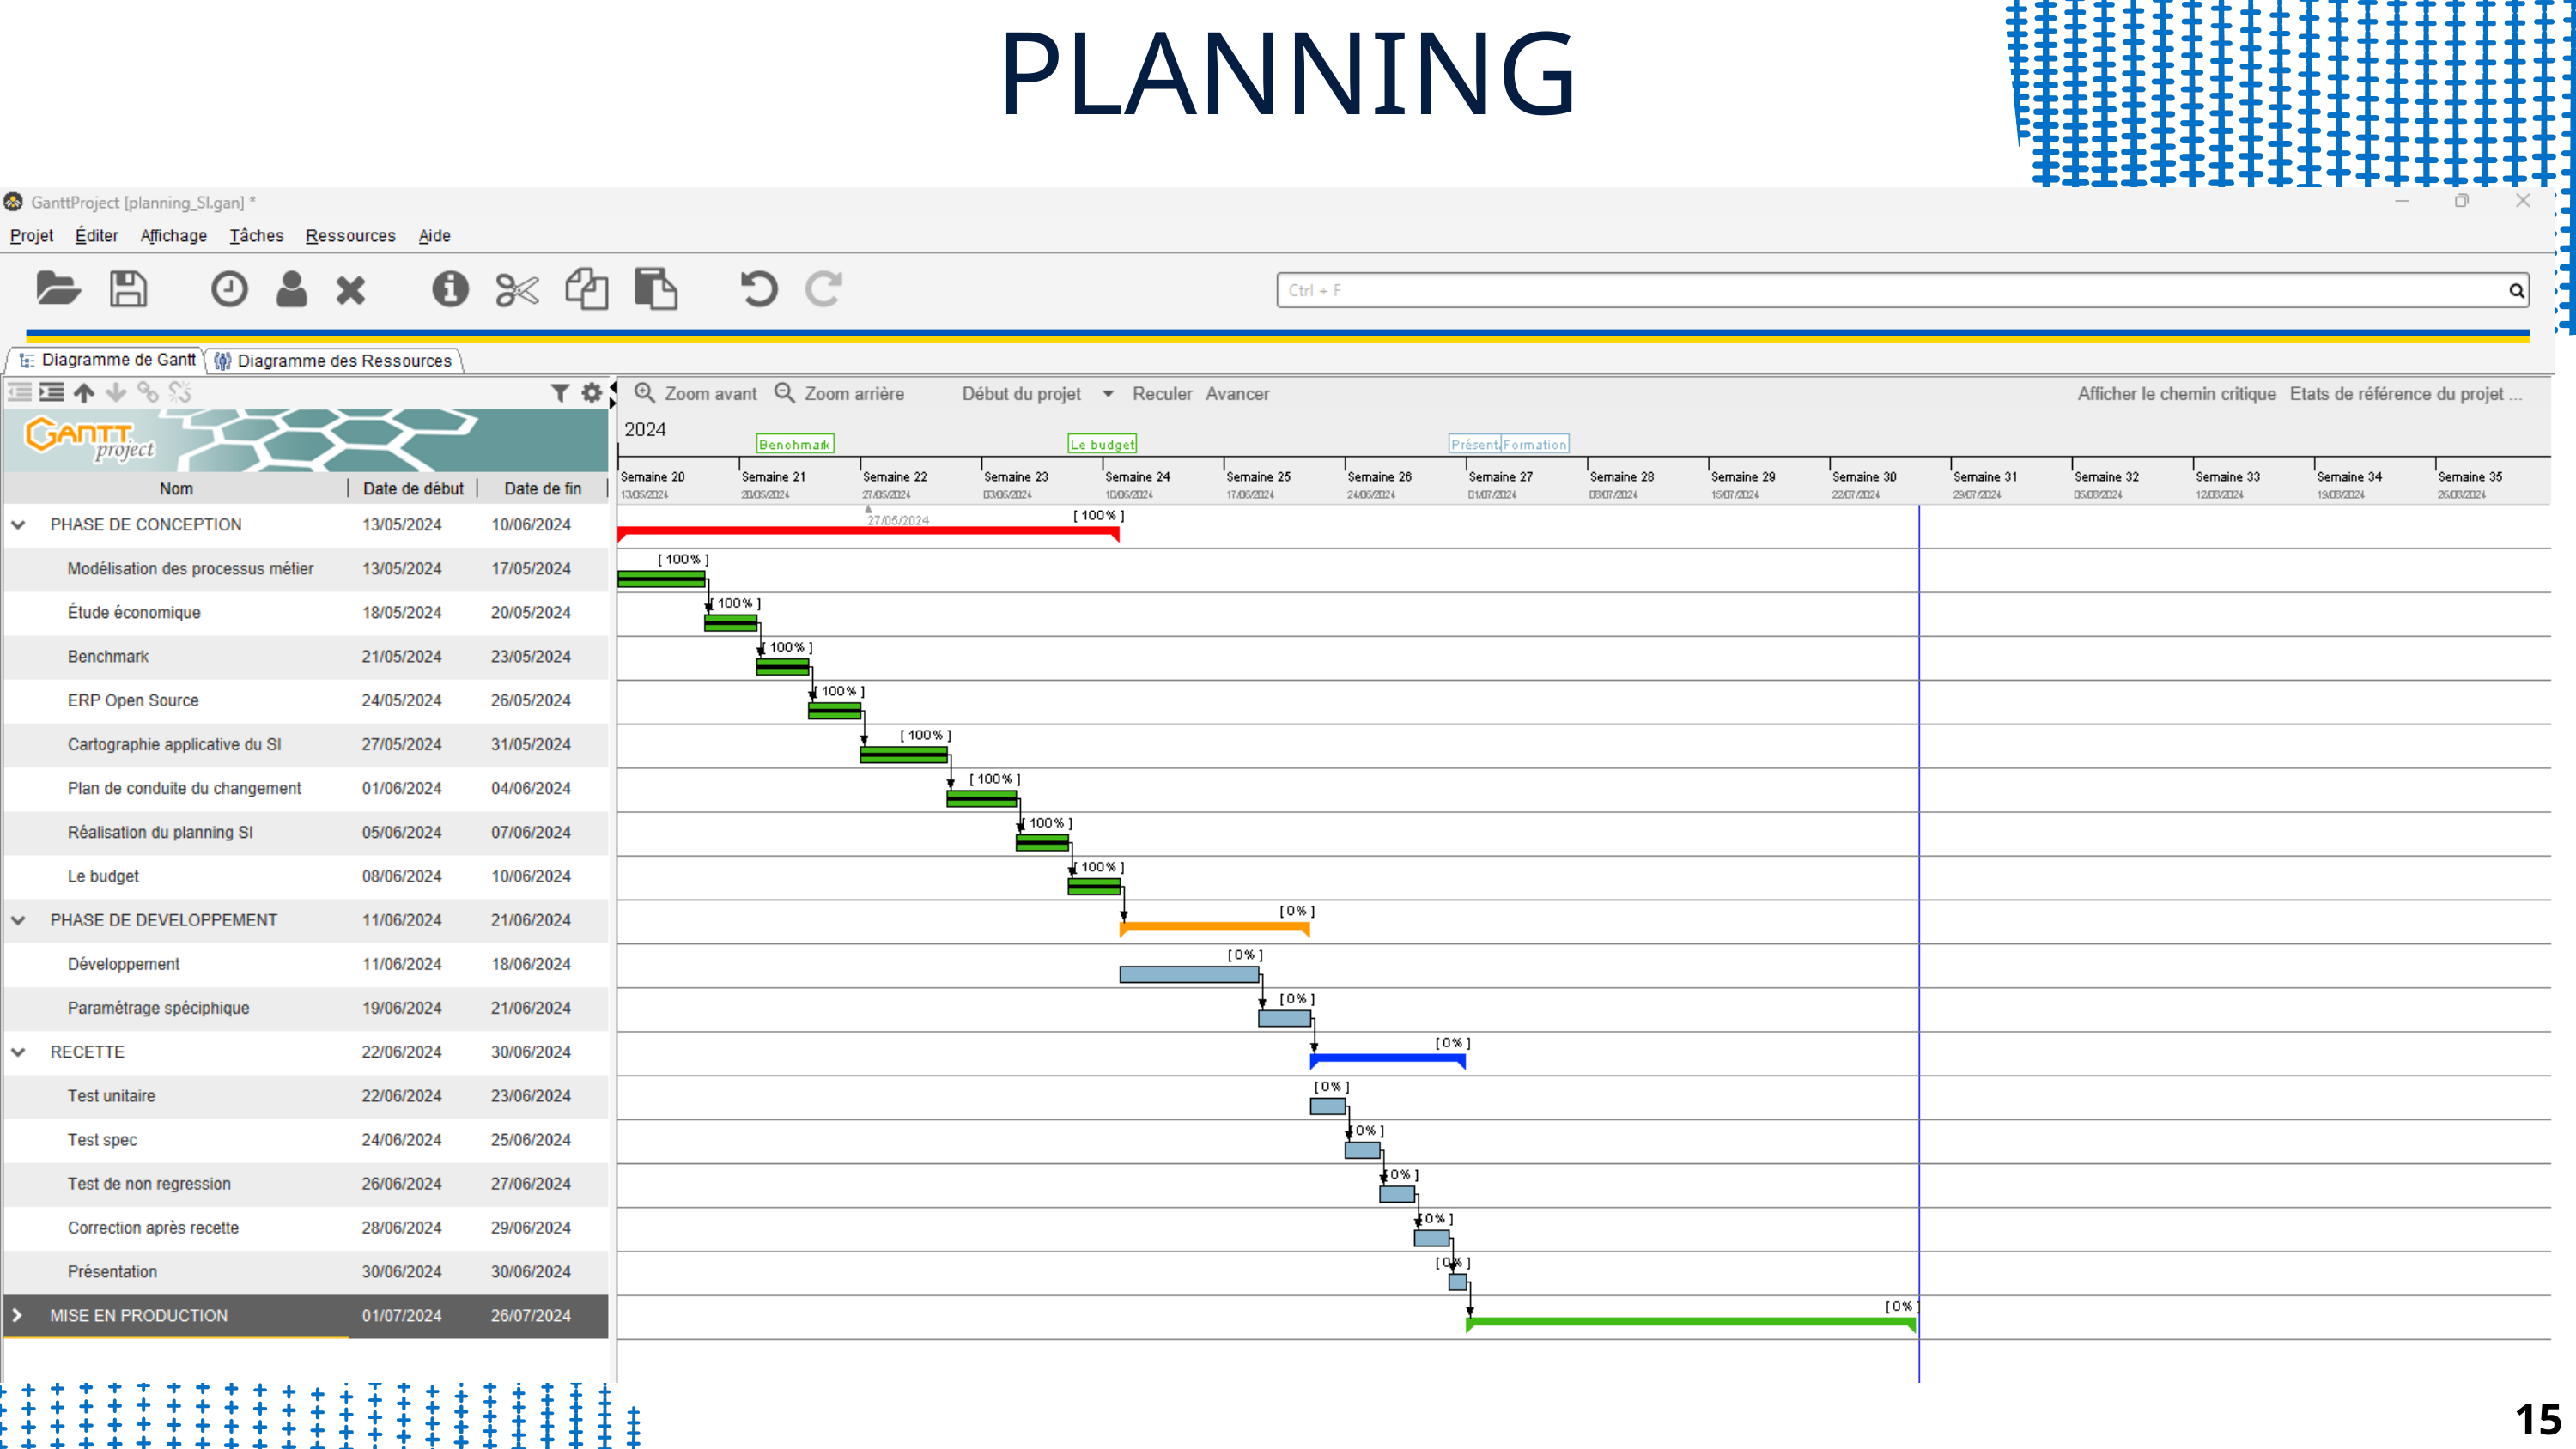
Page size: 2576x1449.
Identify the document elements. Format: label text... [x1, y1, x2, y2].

text_box [2003, 0, 2576, 337]
text_box [0, 187, 2555, 1383]
text_box [0, 1383, 644, 1449]
slide_number 15 [2490, 1392, 2576, 1449]
text_box PLANNING [692, 0, 1884, 137]
